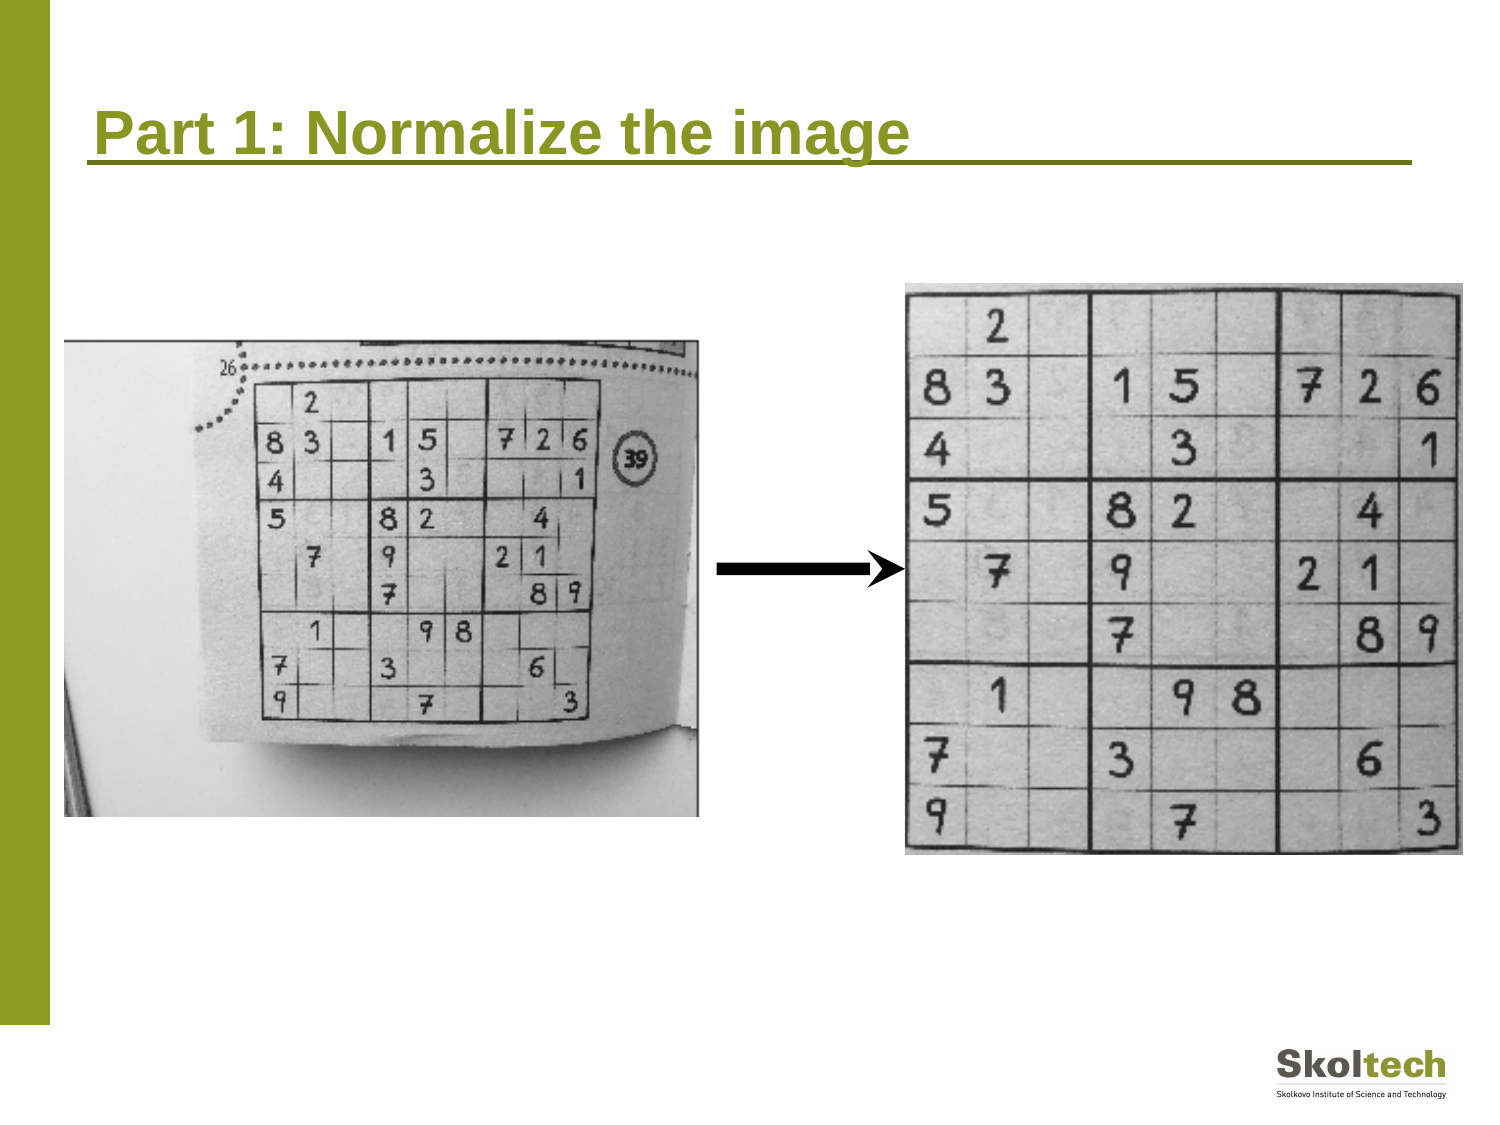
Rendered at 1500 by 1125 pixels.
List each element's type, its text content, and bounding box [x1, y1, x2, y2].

title Part 1: Normalize the image [78, 46, 1424, 163]
picture [1275, 1049, 1450, 1100]
picture [904, 283, 1464, 855]
picture [63, 321, 717, 817]
